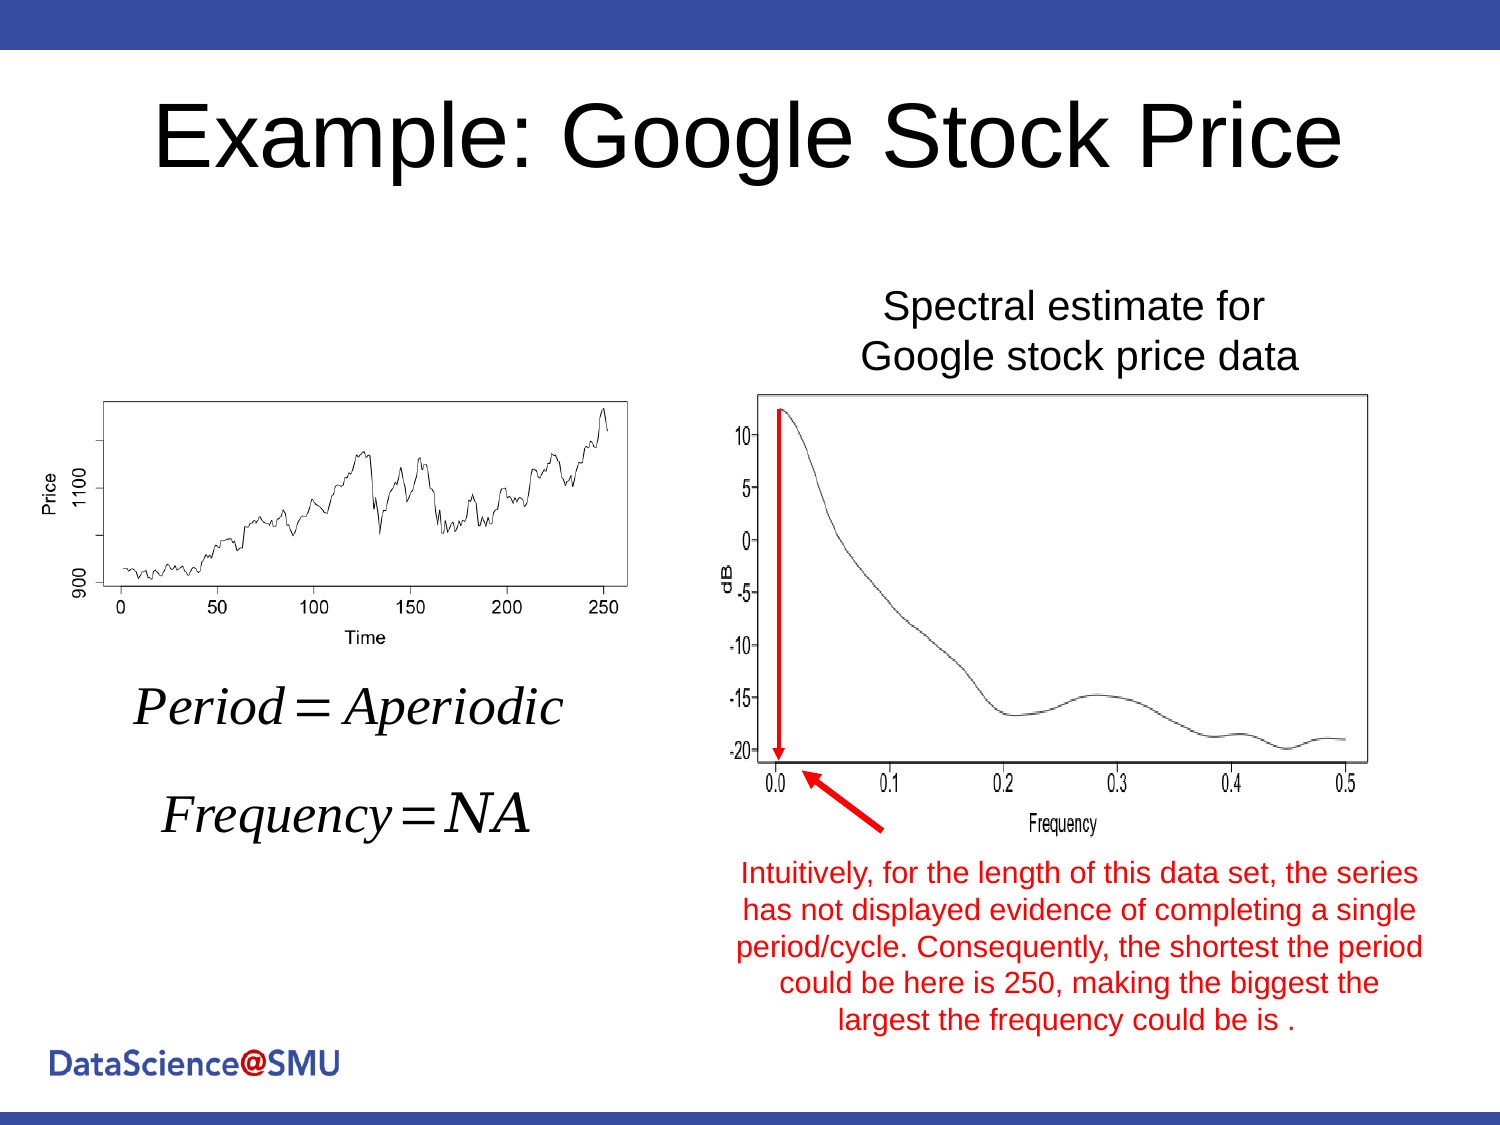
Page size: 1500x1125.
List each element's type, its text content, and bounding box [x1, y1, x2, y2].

picture [686, 381, 1404, 914]
text_box Spectral estimate for Google stock price data [809, 271, 1350, 380]
picture [42, 340, 659, 663]
title Example: Google Stock Price [75, 37, 1425, 225]
picture [50, 1049, 339, 1076]
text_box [801, 770, 883, 832]
